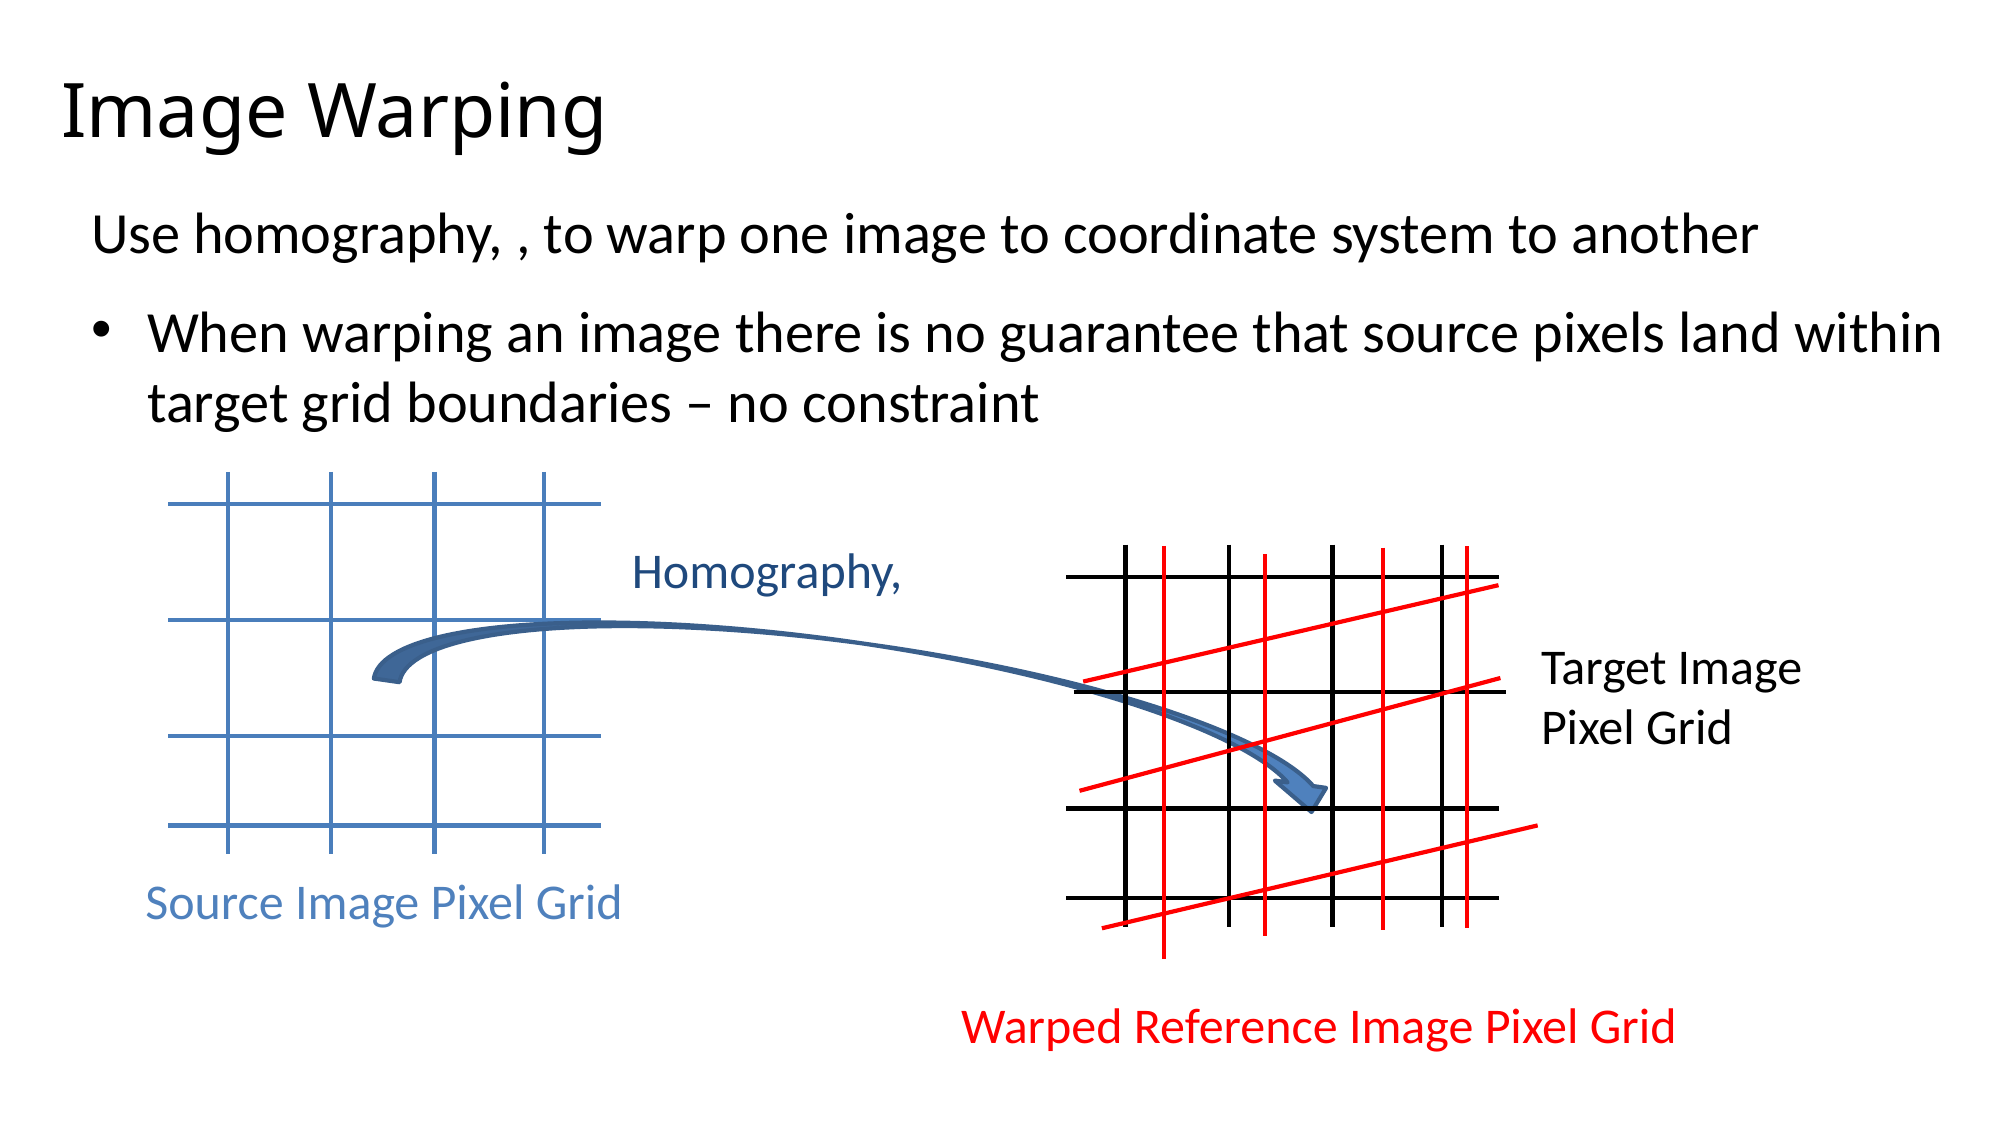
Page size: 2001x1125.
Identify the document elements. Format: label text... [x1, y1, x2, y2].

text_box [1082, 584, 1462, 676]
text_box Target Image Pixel Grid [1526, 627, 1832, 763]
text_box Warped Reference Image Pixel Grid [946, 985, 1700, 1061]
text_box Source Image Pixel Grid [130, 861, 638, 937]
title Image Warping [26, 0, 1953, 161]
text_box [1471, 584, 1499, 677]
text_box [1294, 800, 1322, 806]
text_box [550, 620, 1075, 689]
text_box [438, 628, 539, 652]
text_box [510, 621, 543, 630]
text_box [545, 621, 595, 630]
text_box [1101, 825, 1538, 929]
text_box [371, 637, 430, 685]
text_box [1079, 677, 1501, 792]
